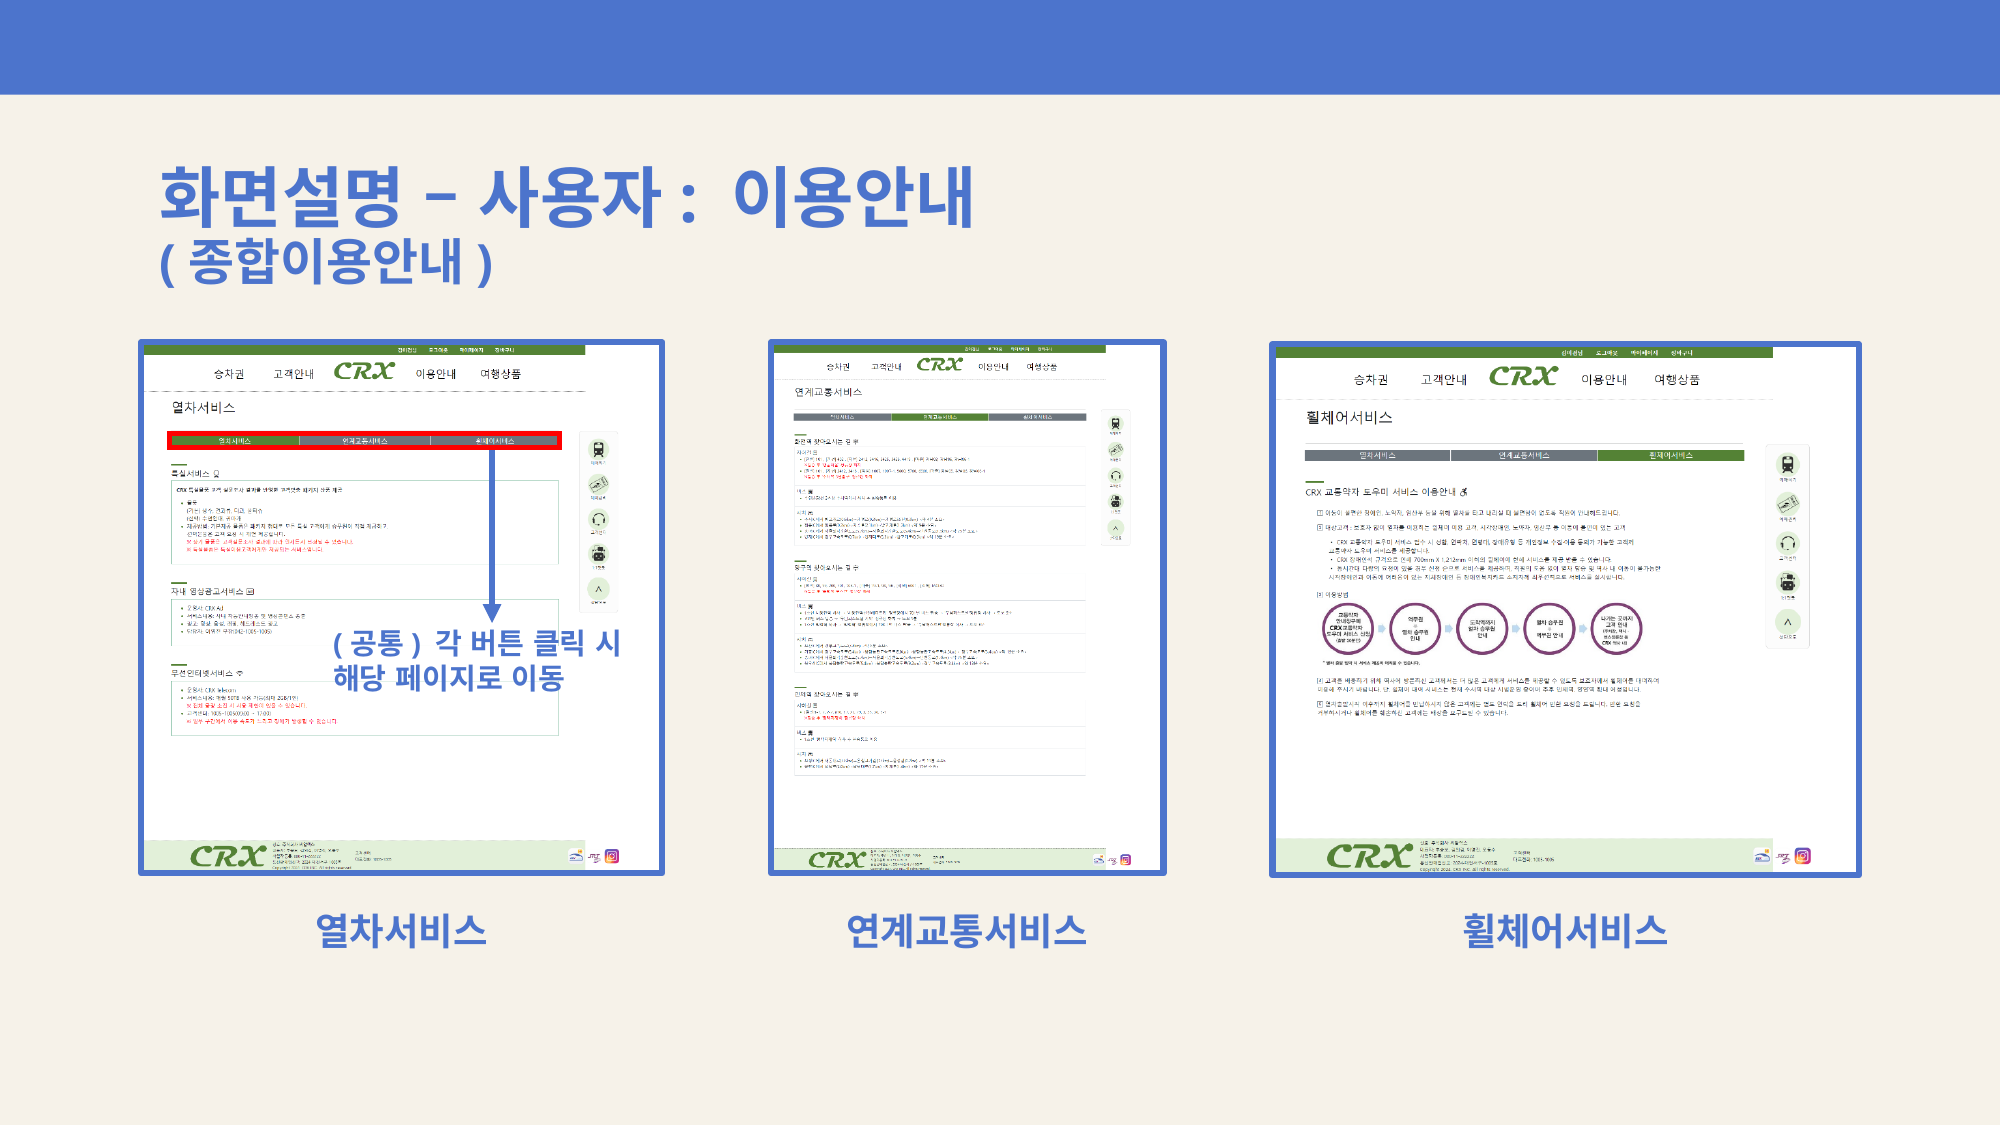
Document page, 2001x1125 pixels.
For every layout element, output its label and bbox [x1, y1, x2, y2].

text_box [0, 0, 2000, 95]
picture [774, 345, 1161, 871]
text_box [1433, 900, 1698, 960]
text_box [269, 900, 534, 960]
text_box [660, 617, 666, 703]
picture [1275, 347, 1856, 873]
text_box [791, 900, 1144, 961]
picture [144, 345, 660, 871]
text_box [144, 108, 1830, 348]
